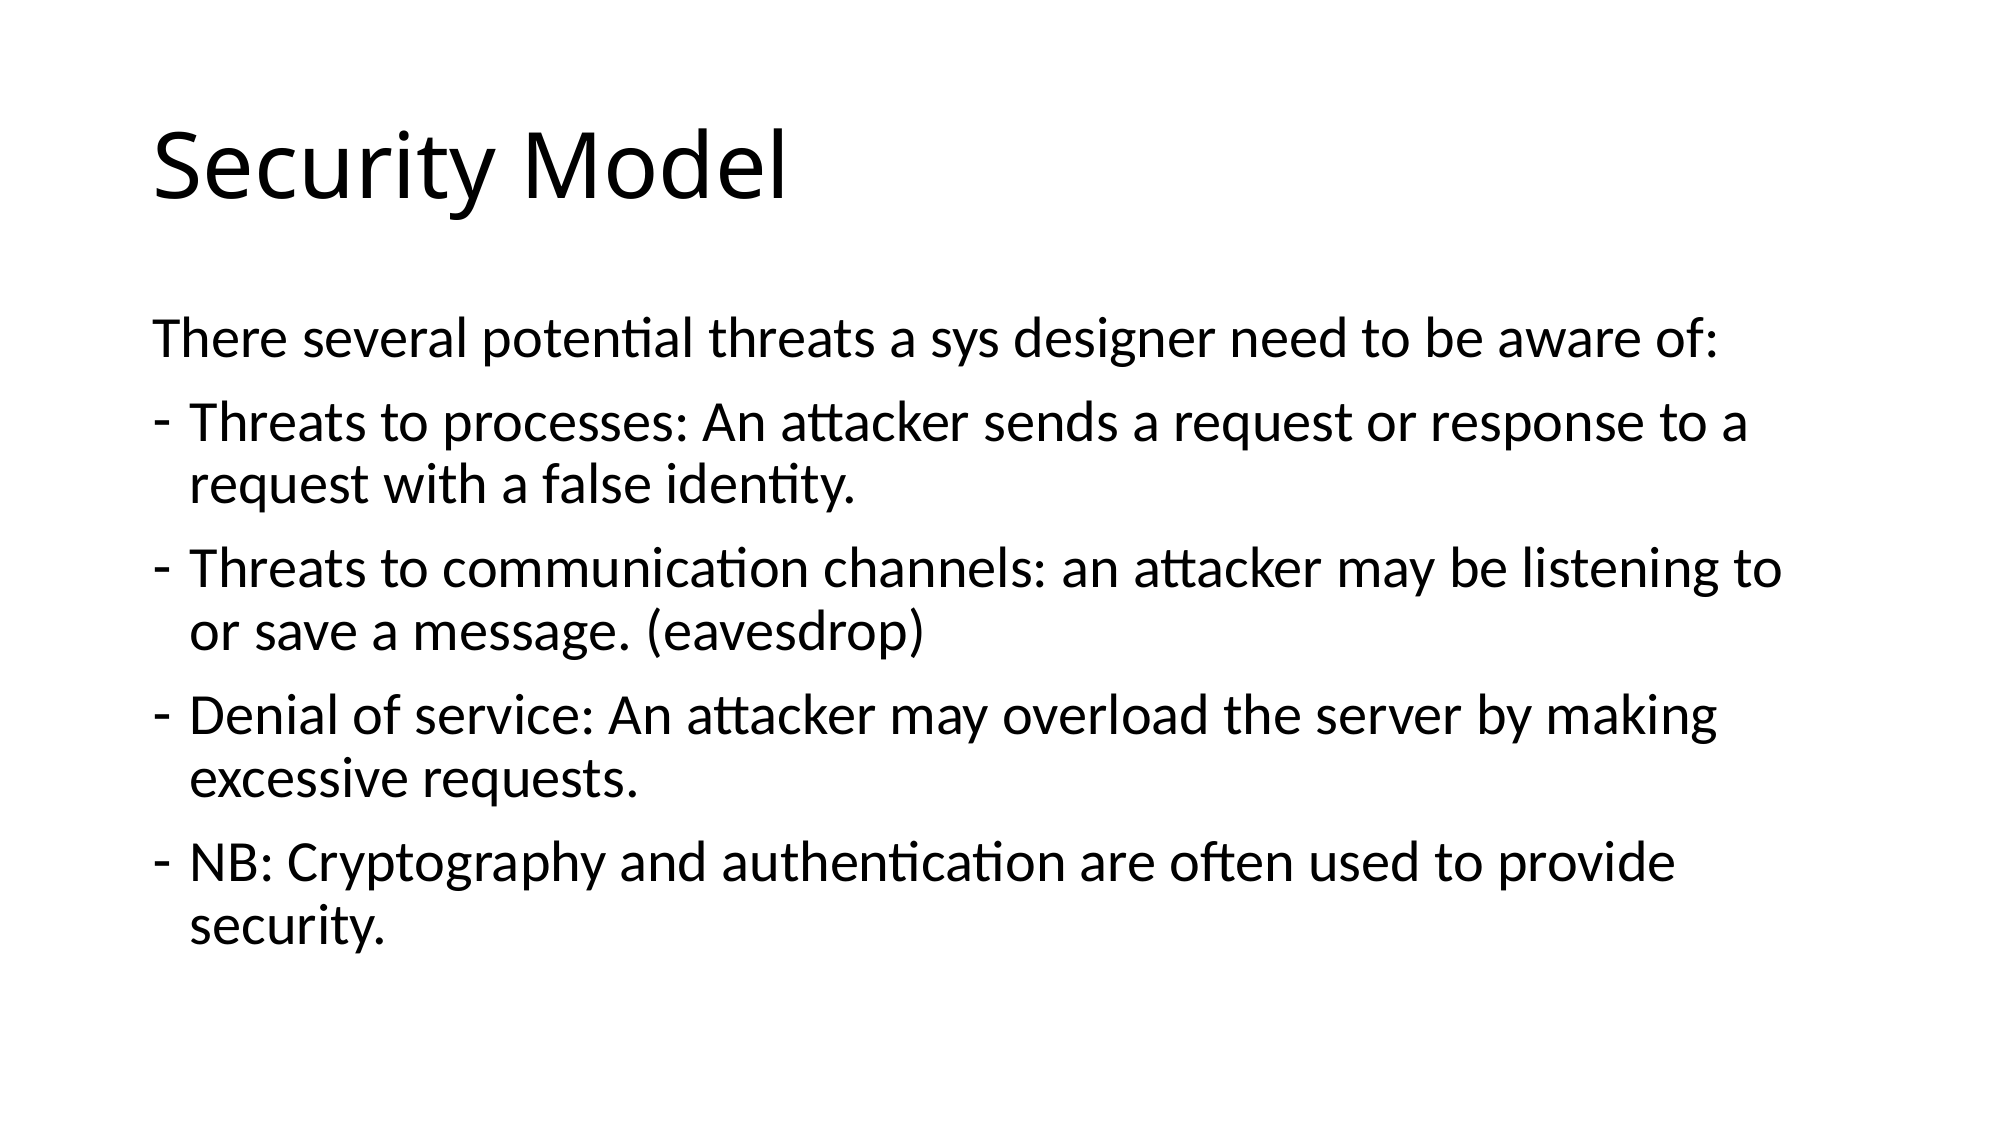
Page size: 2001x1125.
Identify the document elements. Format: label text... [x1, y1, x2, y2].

list There several potential threats a sys designer need to be aware of: Threats to processes: An attacker sends a request or response to a request with a false identity. Threats to communication channels: an attacker may be listening to or save a message. (eavesdrop) Denial of service: An attacker may overload the server by making excessive requests. NB: Cryptography and authentication are often used to provide security. [137, 299, 1863, 1014]
title Security Model [137, 59, 1863, 278]
